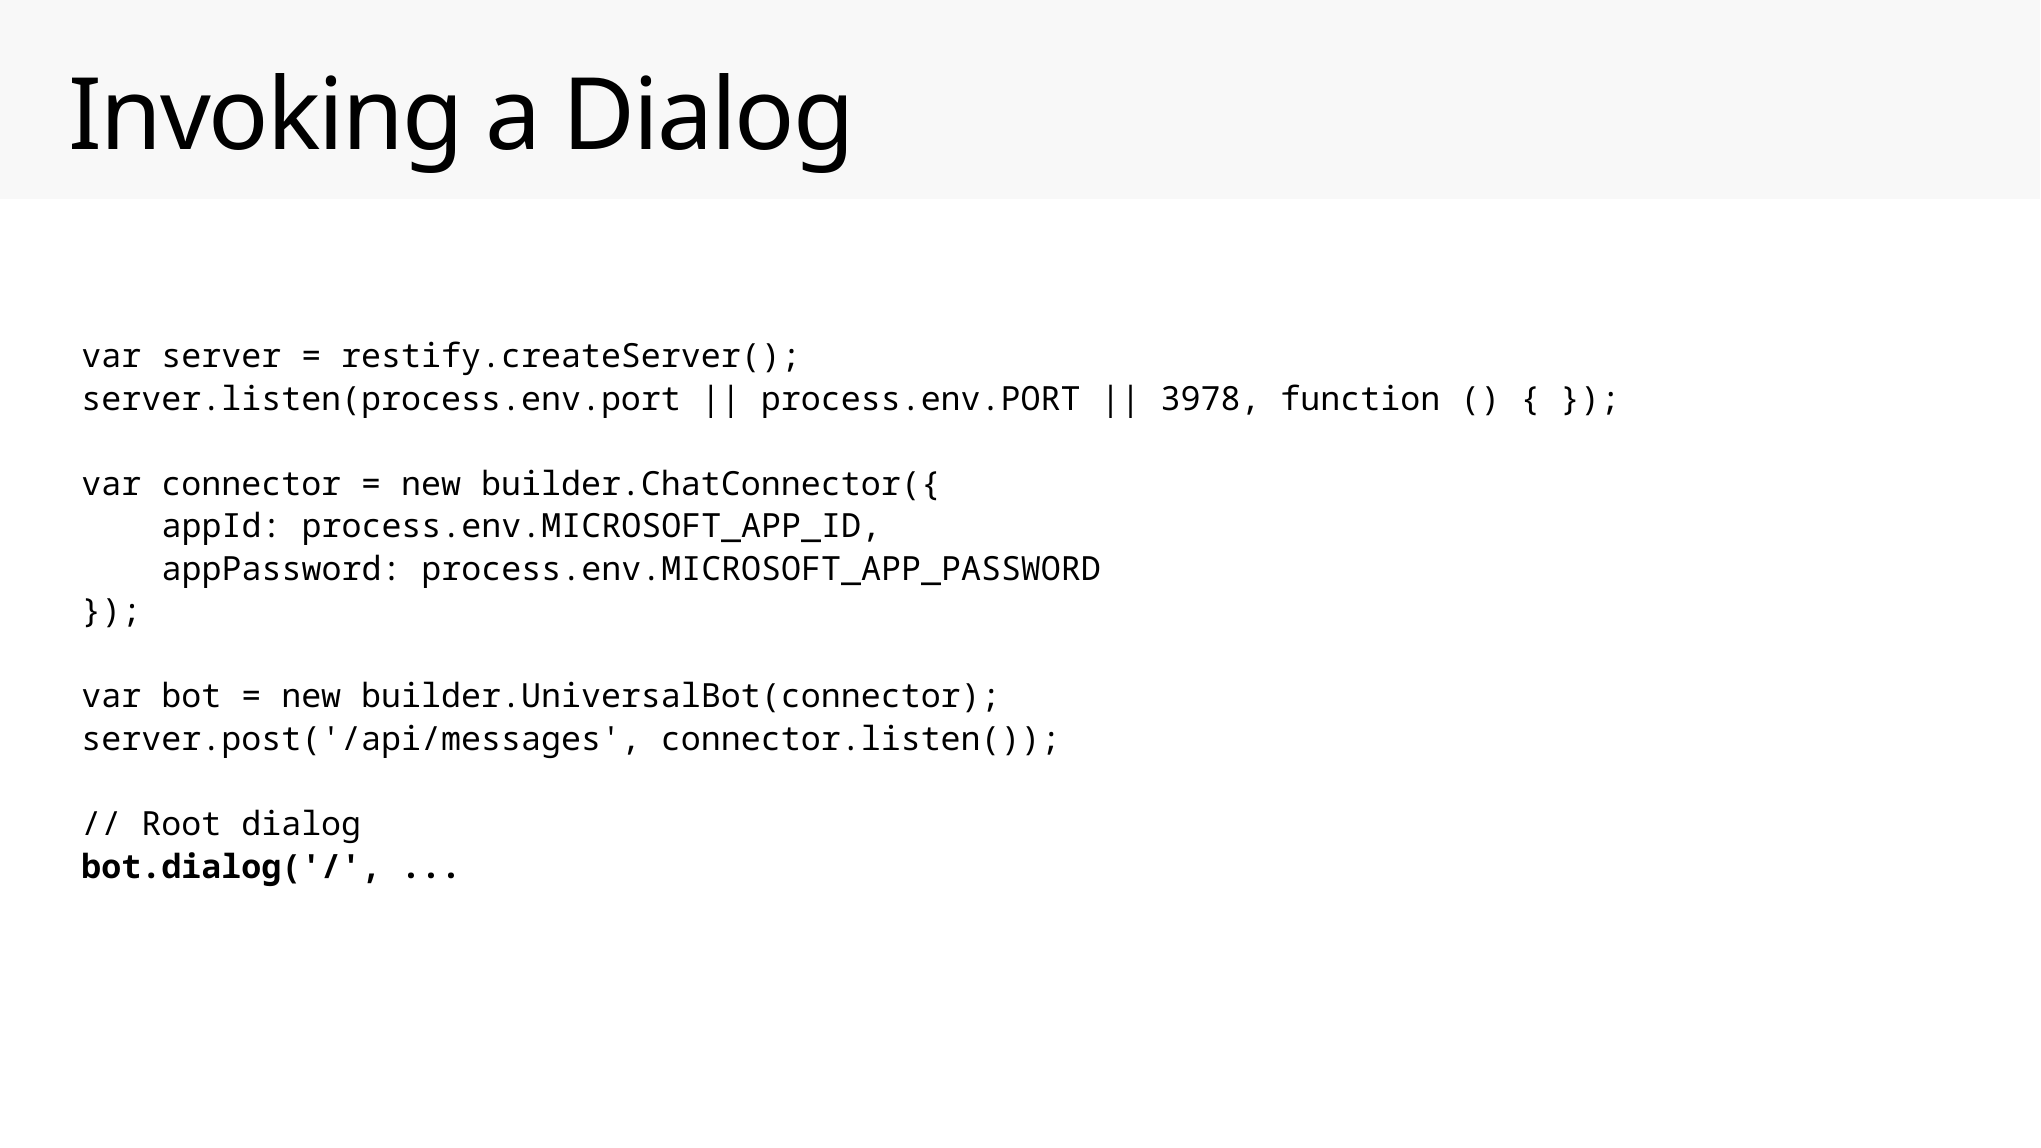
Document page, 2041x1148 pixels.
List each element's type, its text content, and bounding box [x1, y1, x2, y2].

title Invoking a Dialog [45, 48, 1996, 199]
list var server = restify.createServer(); server.listen(process.env.port || process.env.PORT || 3978, function () { }); var connector = new builder.ChatConnector({ appId: process.env.MICROSOFT_APP_ID, appPassword: process.env.MICROSOFT_APP_PASSWORD }); var bot = new builder.UniversalBot(connector); server.post('/api/messages', connector.listen()); // Root dialog bot.dialog('/', ... [57, 323, 2008, 924]
